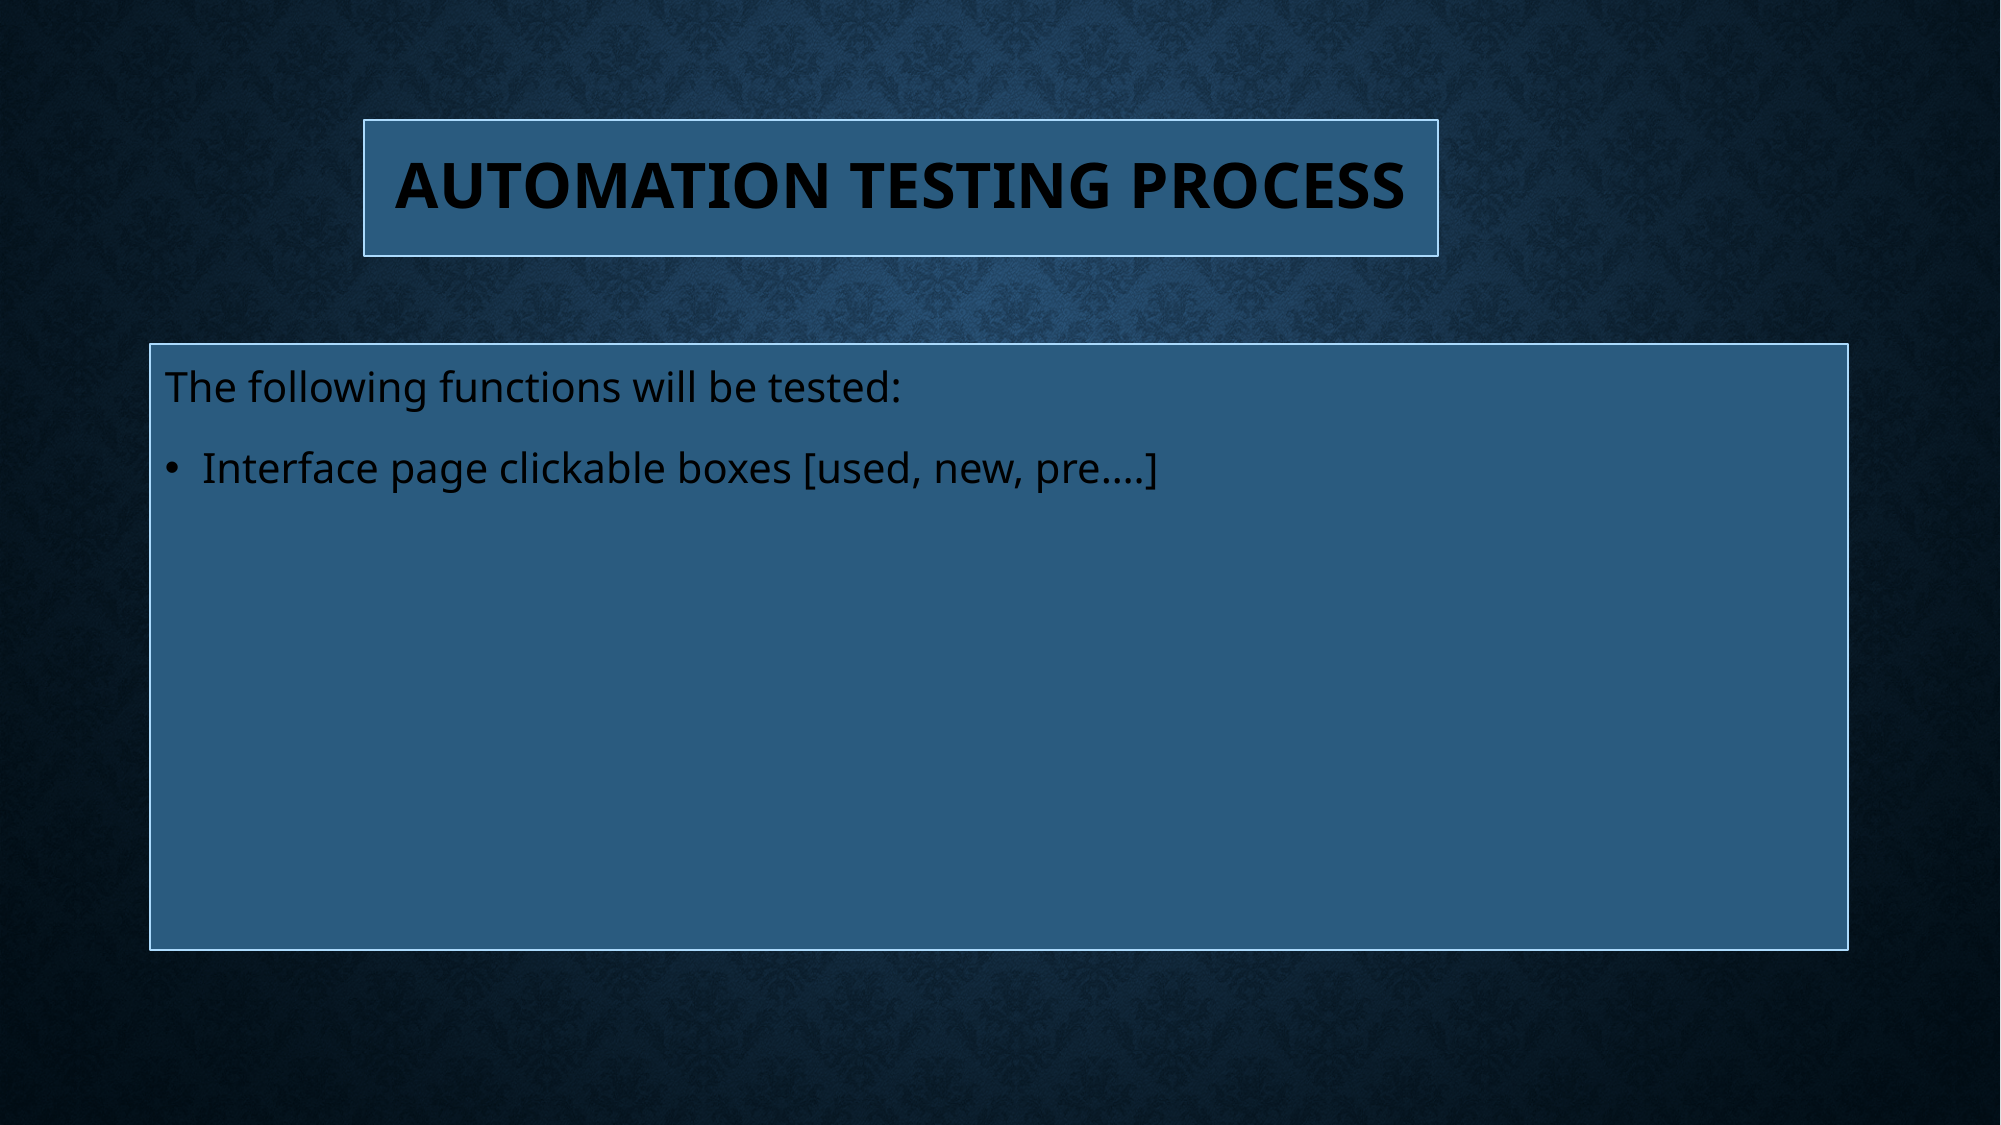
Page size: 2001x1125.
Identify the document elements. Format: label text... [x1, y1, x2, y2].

title Automation testing process [363, 119, 1439, 257]
list The following functions will be tested: Interface page clickable boxes [used, new, pre….] [149, 343, 1849, 951]
